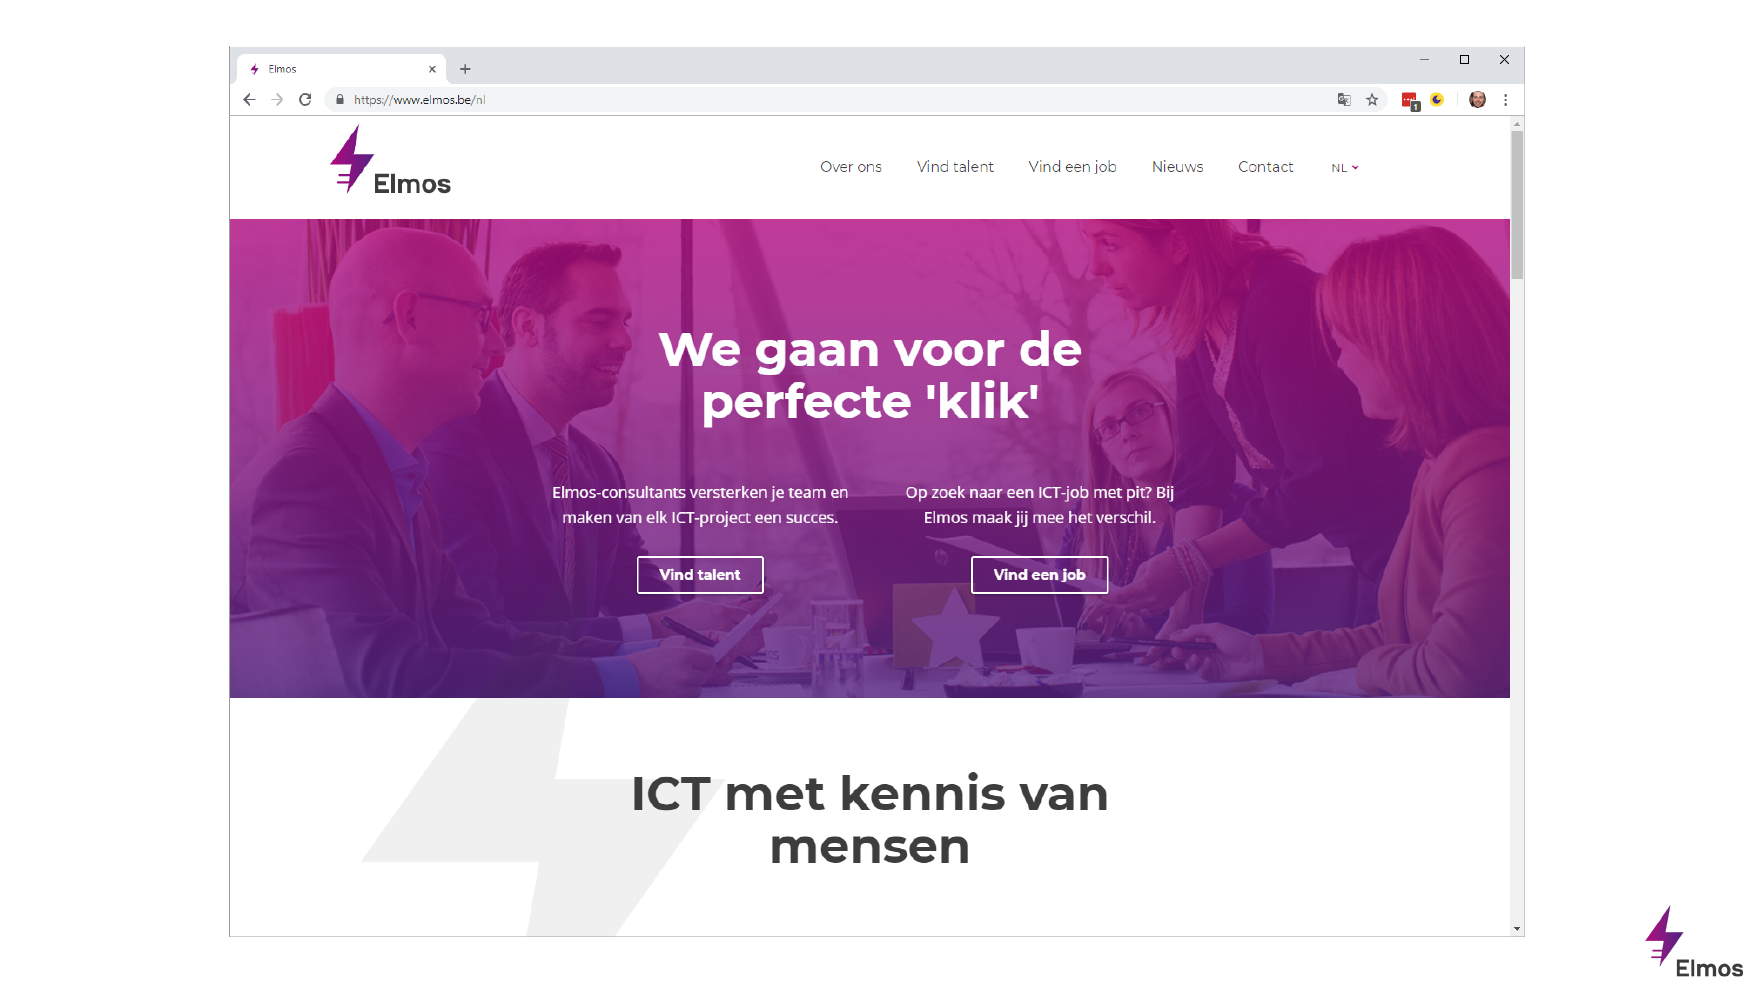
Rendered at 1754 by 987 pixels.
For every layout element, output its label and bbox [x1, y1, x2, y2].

picture [1645, 905, 1743, 977]
picture [229, 45, 1525, 937]
